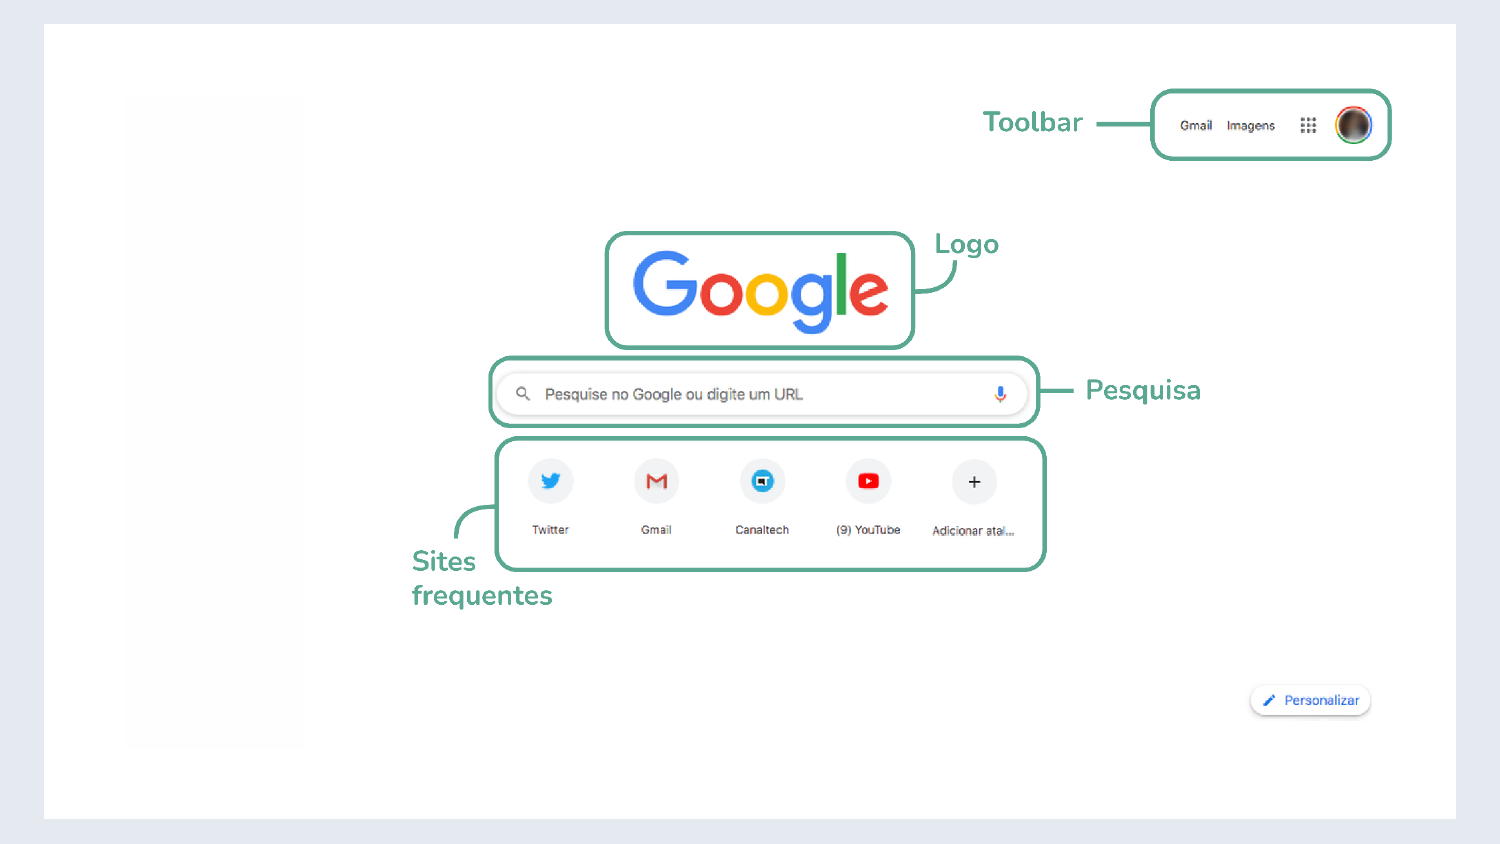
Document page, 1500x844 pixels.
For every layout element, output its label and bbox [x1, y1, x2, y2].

picture [44, 24, 1456, 819]
